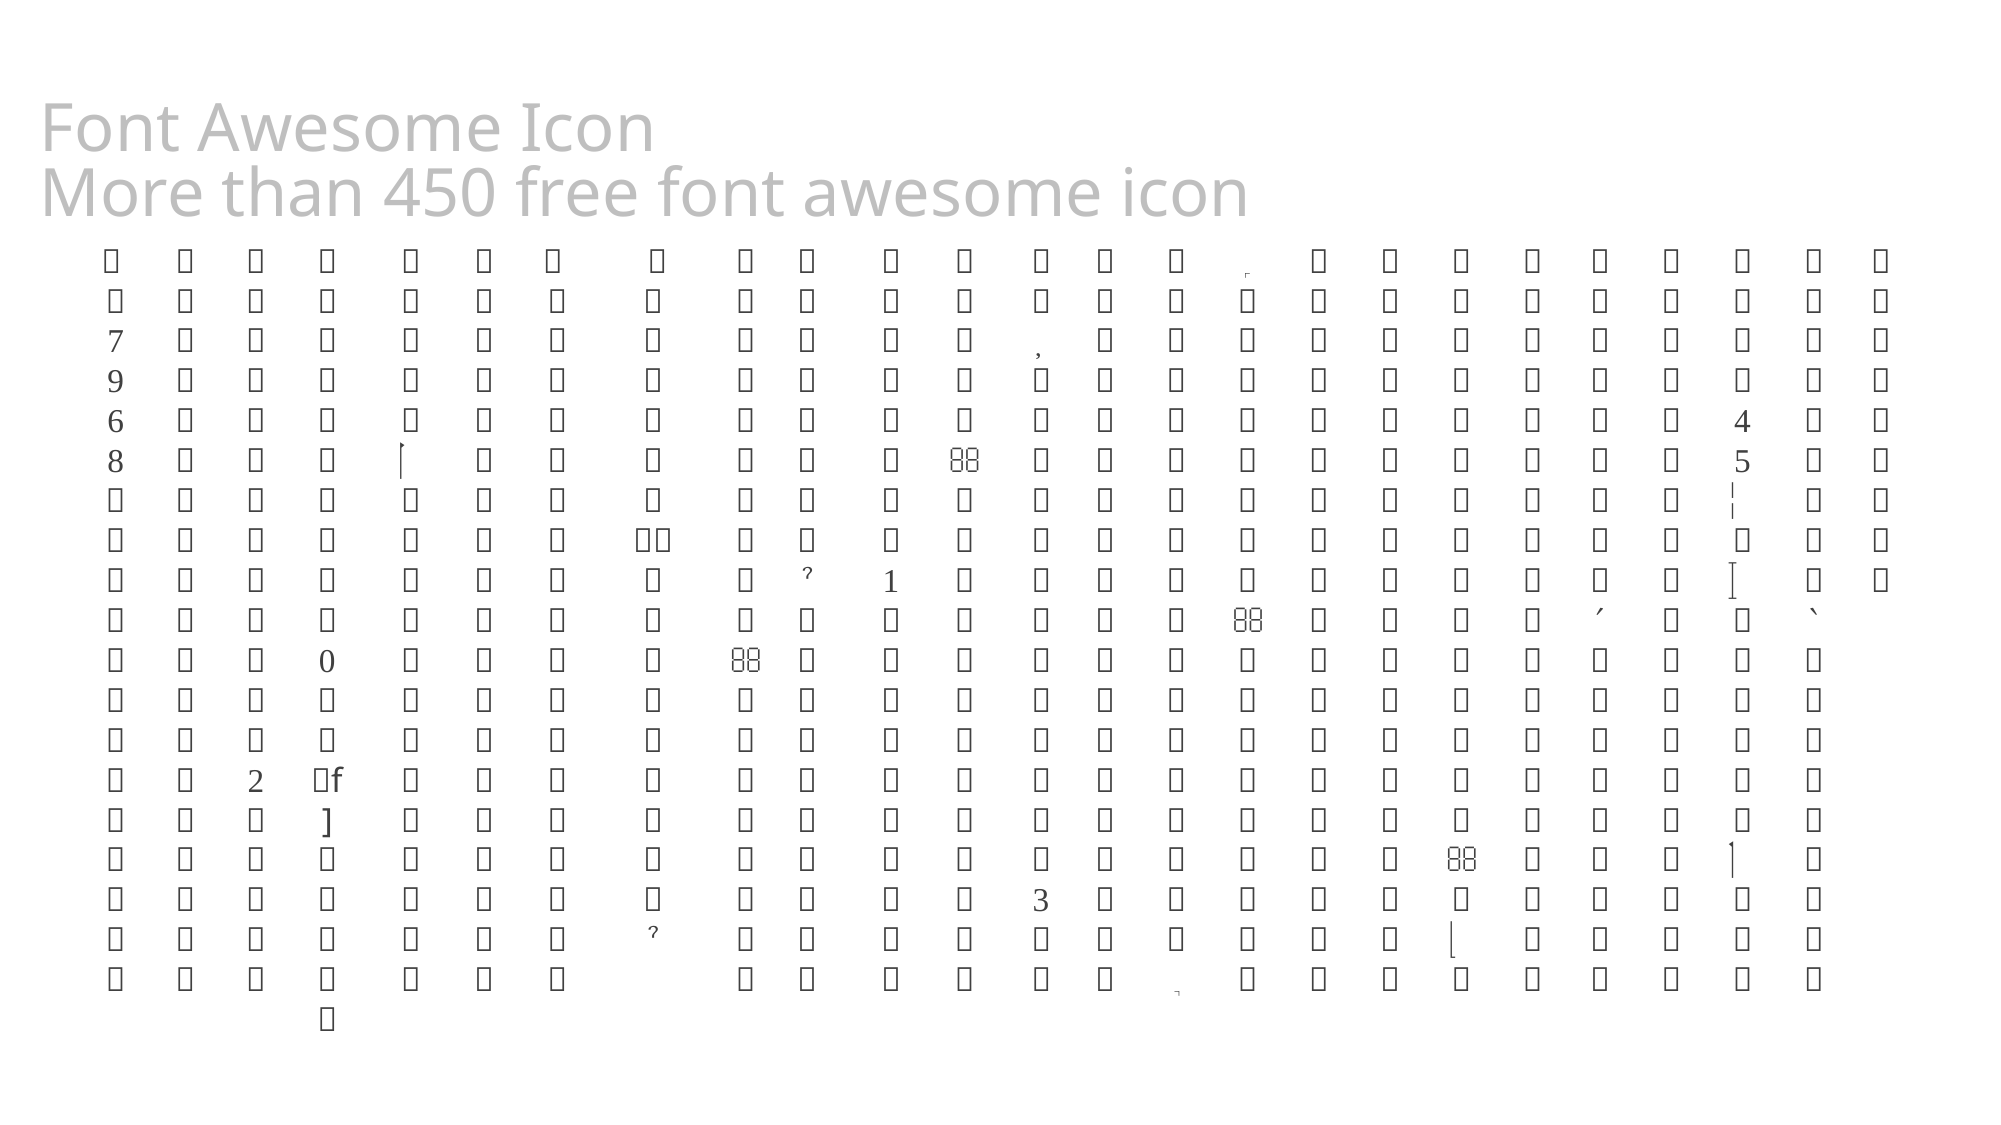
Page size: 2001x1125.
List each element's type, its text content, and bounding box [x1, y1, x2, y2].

text_box                    [101, 239, 131, 999]
text_box                    [1516, 239, 1549, 999]
text_box                    [1655, 239, 1687, 999]
text_box                    [1020, 239, 1062, 999]
text_box                    [1726, 239, 1759, 999]
text_box                    [245, 239, 266, 999]
text_box          [1865, 239, 1897, 640]
text_box                    [1584, 239, 1616, 1039]
text_box                    [1303, 239, 1335, 999]
text_box                    [707, 239, 768, 999]
list More than 450 free font awesome icon [0, 129, 1789, 176]
text_box                    [532, 239, 582, 1039]
text_box                    [855, 239, 927, 999]
text_box                    [358, 239, 451, 999]
text_box                    [1231, 239, 1264, 999]
text_box                    [768, 239, 846, 999]
text_box              f]      [308, 239, 347, 1039]
text_box                    [451, 239, 517, 999]
text_box                    [1160, 239, 1193, 999]
text_box                    [936, 239, 993, 999]
text_box                    [1089, 239, 1121, 999]
list Font Awesome Icon [0, 65, 1789, 129]
text_box                    [175, 239, 196, 999]
text_box                    [1445, 239, 1478, 999]
text_box                   [623, 239, 683, 959]
text_box                    [1374, 239, 1406, 999]
text_box                    [1797, 239, 1830, 999]
